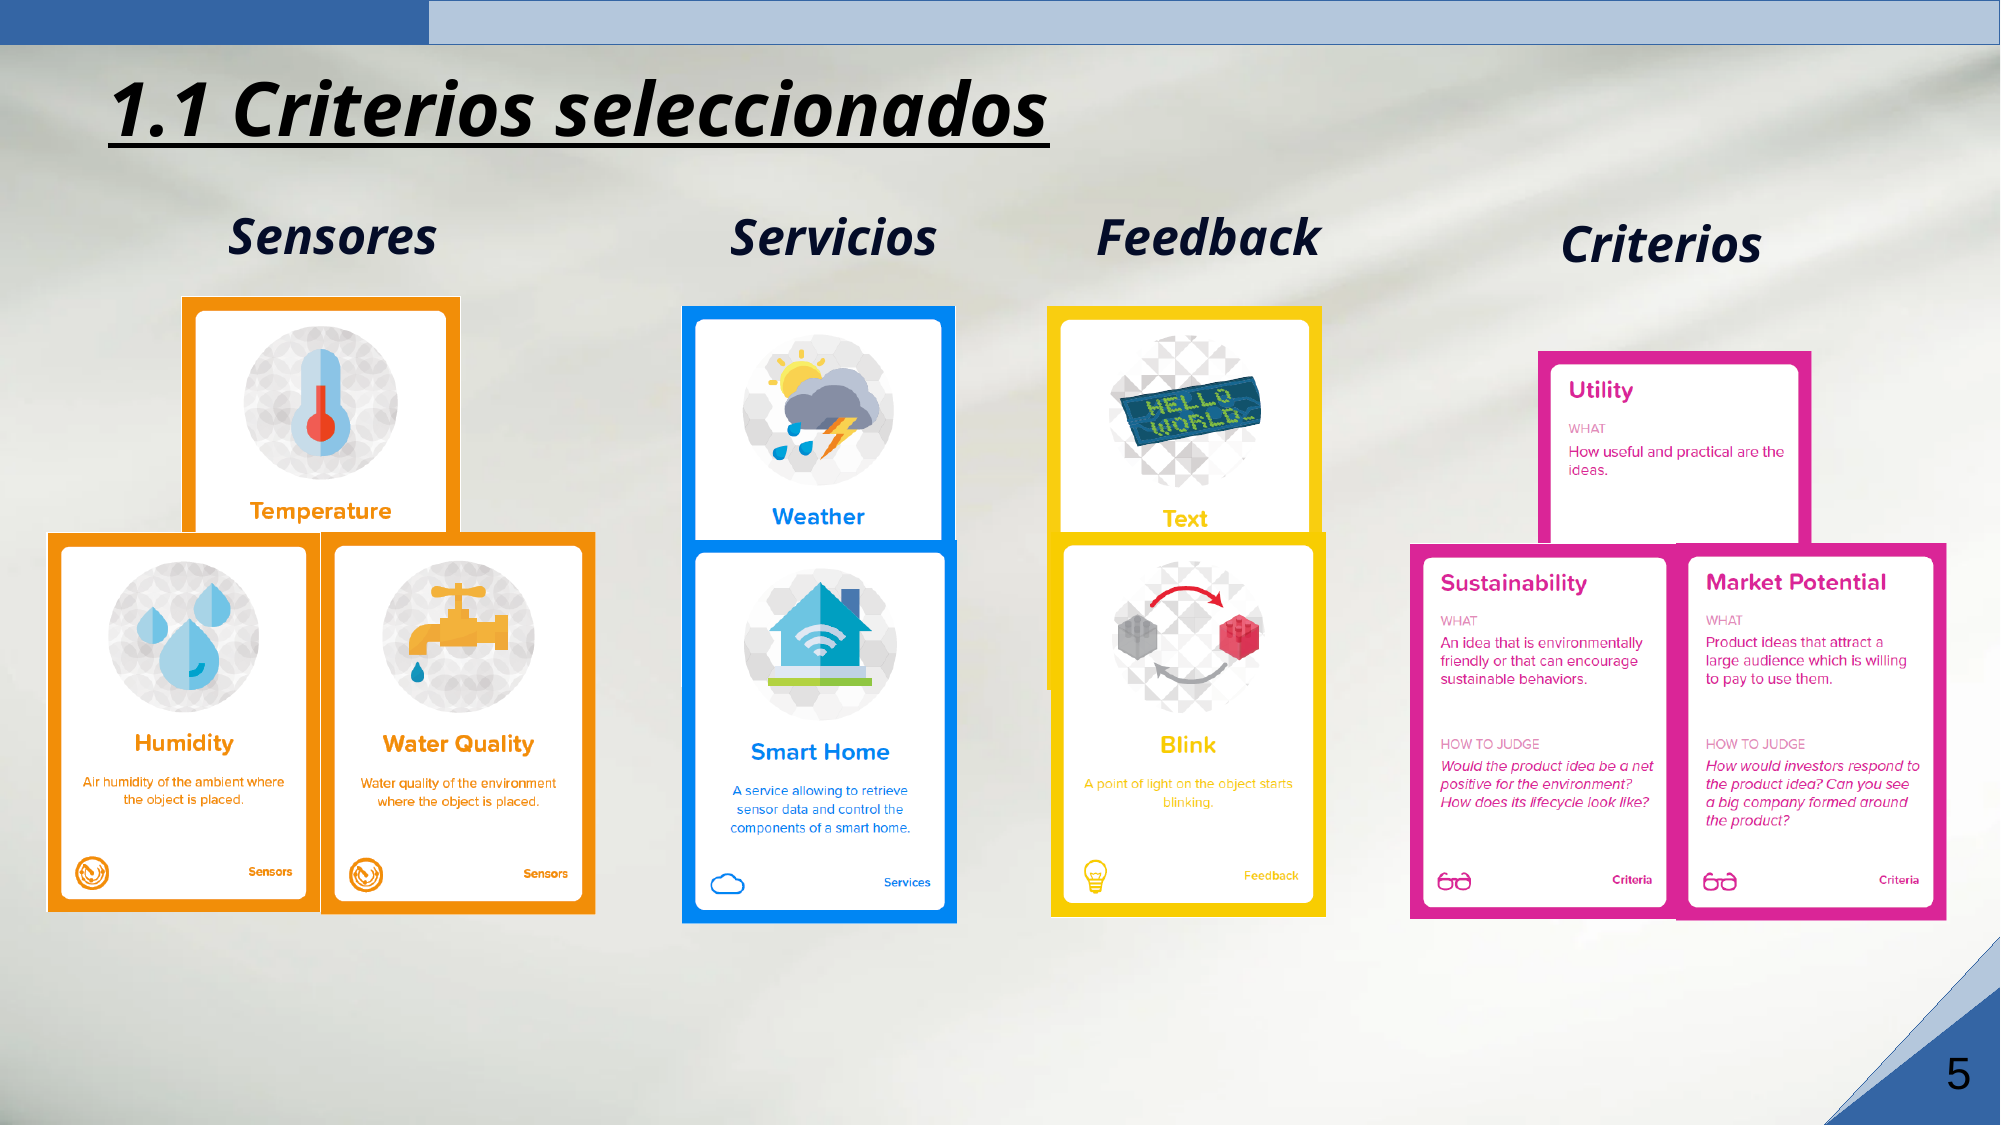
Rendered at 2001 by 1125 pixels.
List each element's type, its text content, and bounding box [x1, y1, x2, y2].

text_box Sensores [200, 204, 467, 269]
text_box Criterios [1436, 212, 1888, 278]
picture [0, 0, 2001, 1125]
text_box Feedback [1065, 204, 1353, 271]
text_box [1939, 987, 2000, 1035]
text_box [1824, 1043, 2000, 1125]
text_box [0, 0, 428, 45]
text_box [428, 0, 2000, 45]
text_box [1825, 936, 2000, 1124]
title 1.1 Criterios seleccionados [92, 47, 1907, 178]
text_box Servicios [697, 204, 973, 271]
text_box 5 [1928, 1035, 2000, 1108]
